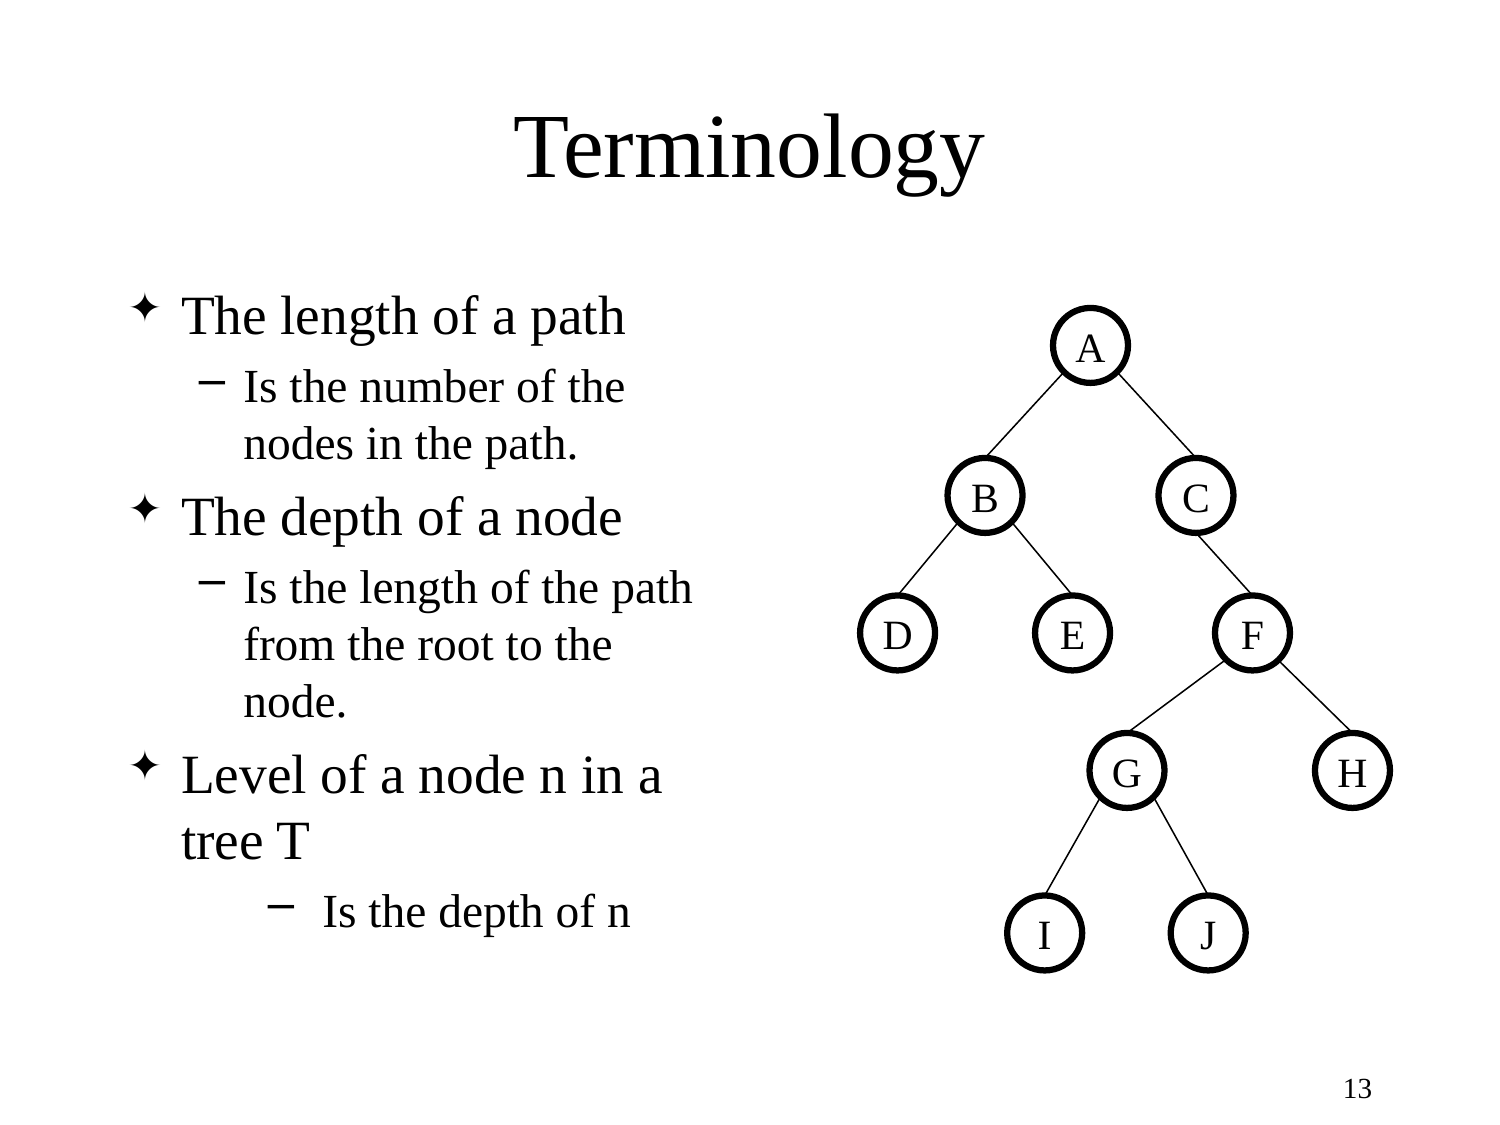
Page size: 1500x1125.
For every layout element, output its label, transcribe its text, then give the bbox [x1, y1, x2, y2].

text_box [860, 307, 1391, 971]
slide_number 13 [1074, 1049, 1388, 1125]
title Terminology [112, 46, 1388, 235]
list The length of a path Is the number of the nodes in the path. The depth of a node Is the length of the path from the root to the node. Level of a node n in a tree T Is the depth of n [112, 271, 738, 947]
